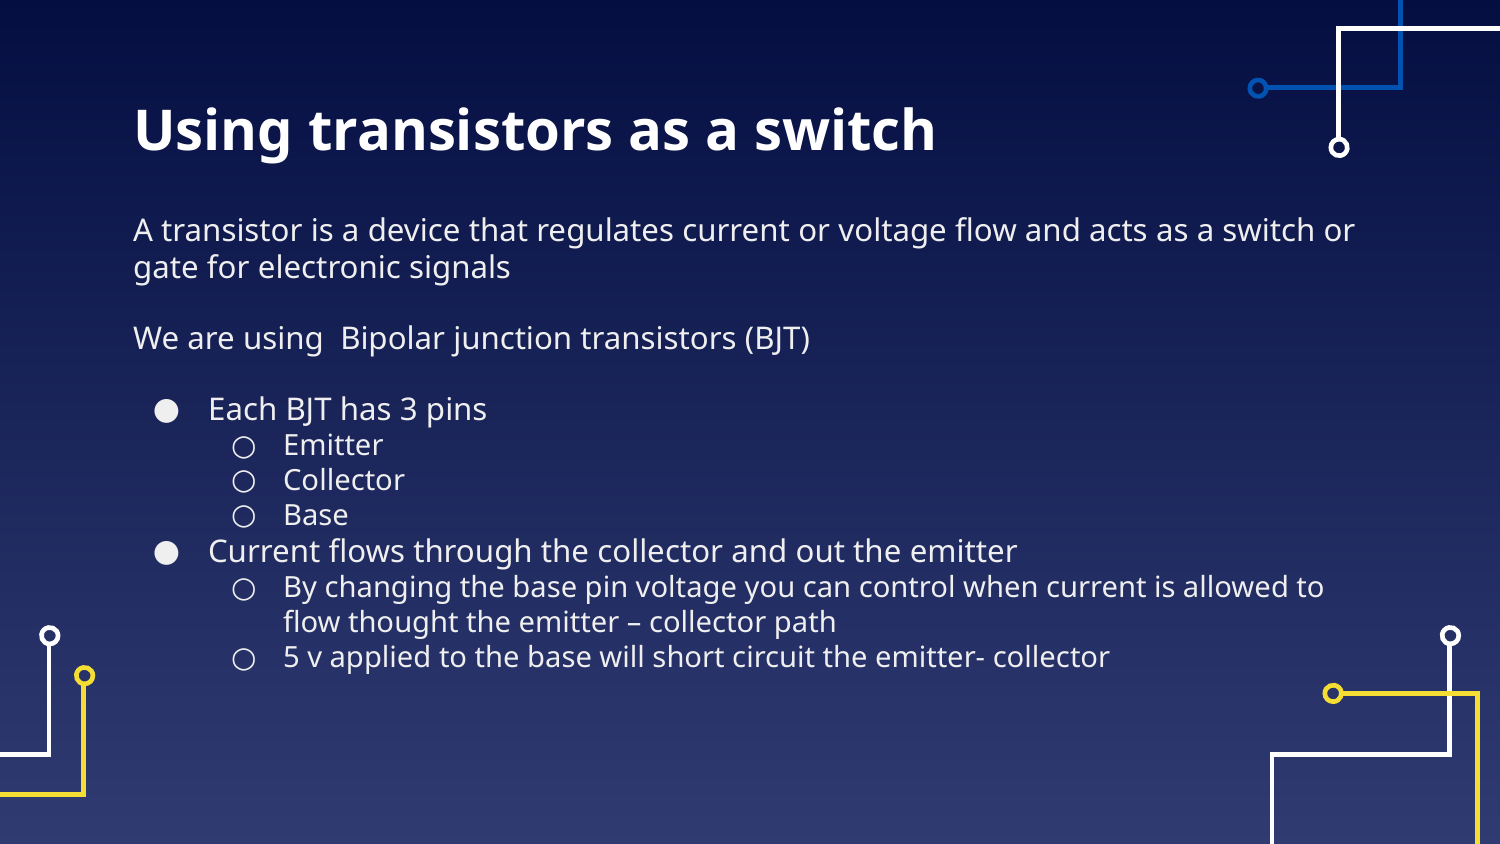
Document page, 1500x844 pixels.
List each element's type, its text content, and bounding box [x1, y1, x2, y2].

title Using transistors as a switch [118, 88, 1382, 167]
list A transistor is a device that regulates current or voltage flow and acts as a switch or gate for electronic signals We are using Bipolar junction transistors (BJT) Each BJT has 3 pins Emitter Collector Base Current flows through the collector and out the emitter By changing the base pin voltage you can control when current is allowed to flow thought the emitter – collector path 5 v applied to the base will short circuit the emitter- collector [118, 194, 1382, 756]
